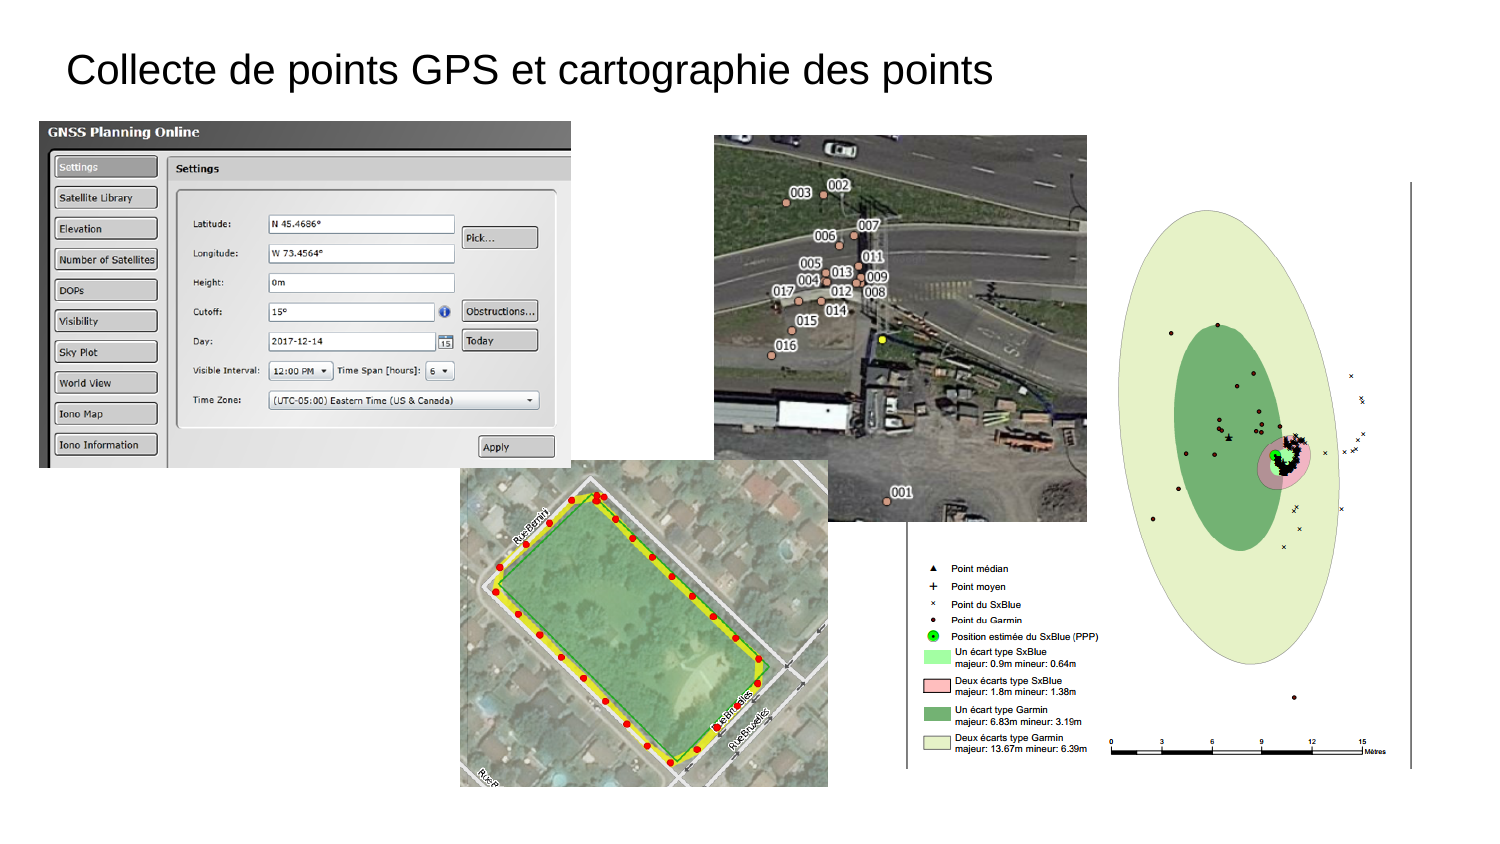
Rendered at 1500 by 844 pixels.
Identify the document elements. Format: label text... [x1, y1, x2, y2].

picture [39, 121, 1414, 787]
title Collecte de points GPS et cartographie des points [51, 27, 1449, 122]
